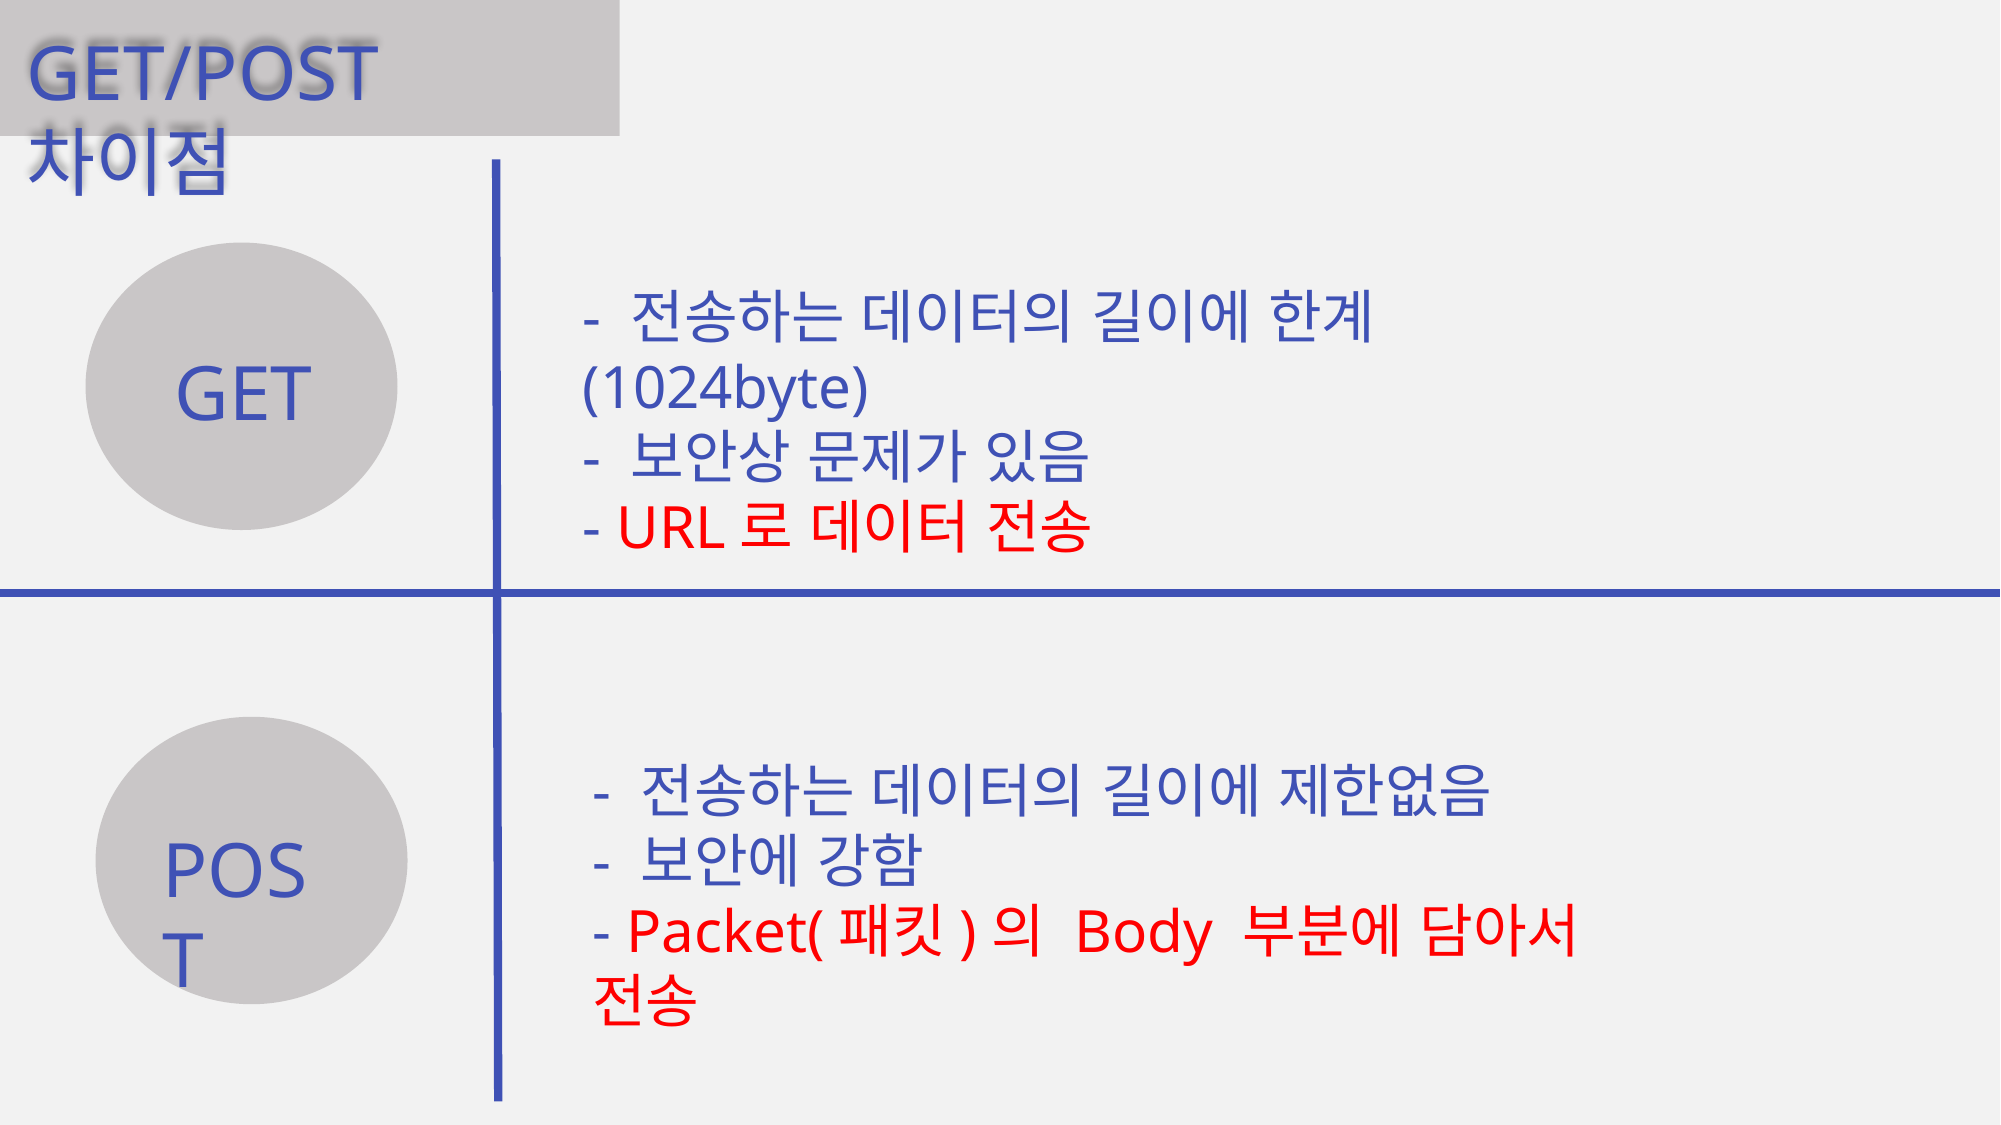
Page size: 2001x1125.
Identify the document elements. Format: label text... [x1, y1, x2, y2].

text_box [0, 0, 621, 137]
text_box - 전송하는 데이터의 길이에 한계(1024byte) - 보안상 문제가 있음 - URL로 데이터 전송 [567, 272, 1600, 568]
text_box - 전송하는 데이터의 길이에 제한없음 - 보안에 강함 - Packet(패킷)의 Body 부분에 담아서 전송 [577, 746, 1600, 1042]
text_box GET/POST 차이점 [12, 18, 620, 214]
text_box [94, 715, 409, 969]
text_box GET [160, 338, 330, 443]
text_box POST [147, 814, 361, 1010]
text_box [84, 241, 399, 532]
